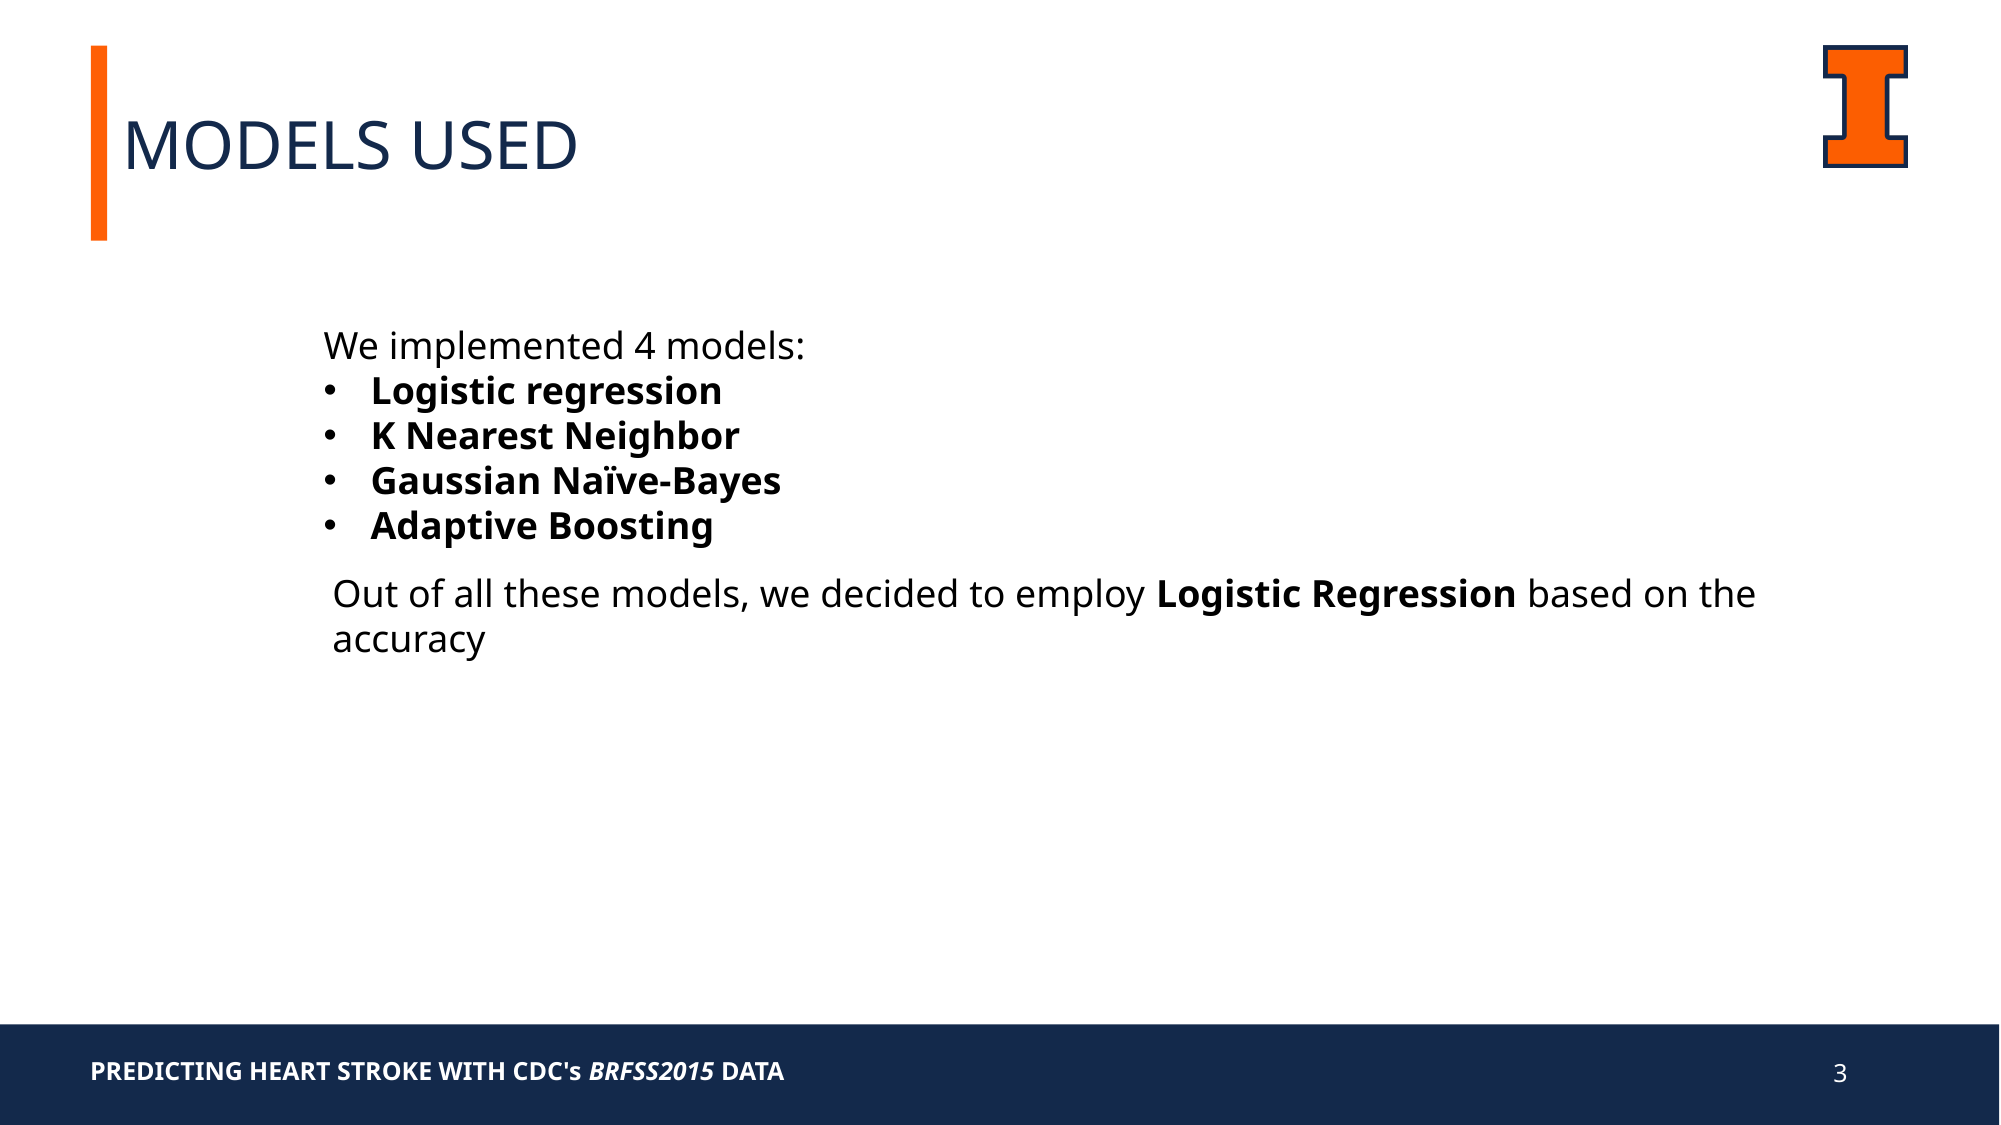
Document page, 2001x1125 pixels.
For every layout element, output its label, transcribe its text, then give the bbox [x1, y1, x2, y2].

list PREDICTING HEART STROKE WITH CDC's BRFSS2015 DATA [75, 1042, 1412, 1103]
slide_number 3 [1412, 1042, 1863, 1103]
list MODELS USED [107, 45, 1809, 241]
text_box We implemented 4 models: Logistic regression K Nearest Neighbor Gaussian Naïve-Bayes Adaptive Boosting [308, 314, 1326, 555]
text_box Out of all these models, we decided to employ Logistic Regression based on the accuracy [317, 562, 1915, 668]
picture [1823, 45, 1908, 168]
